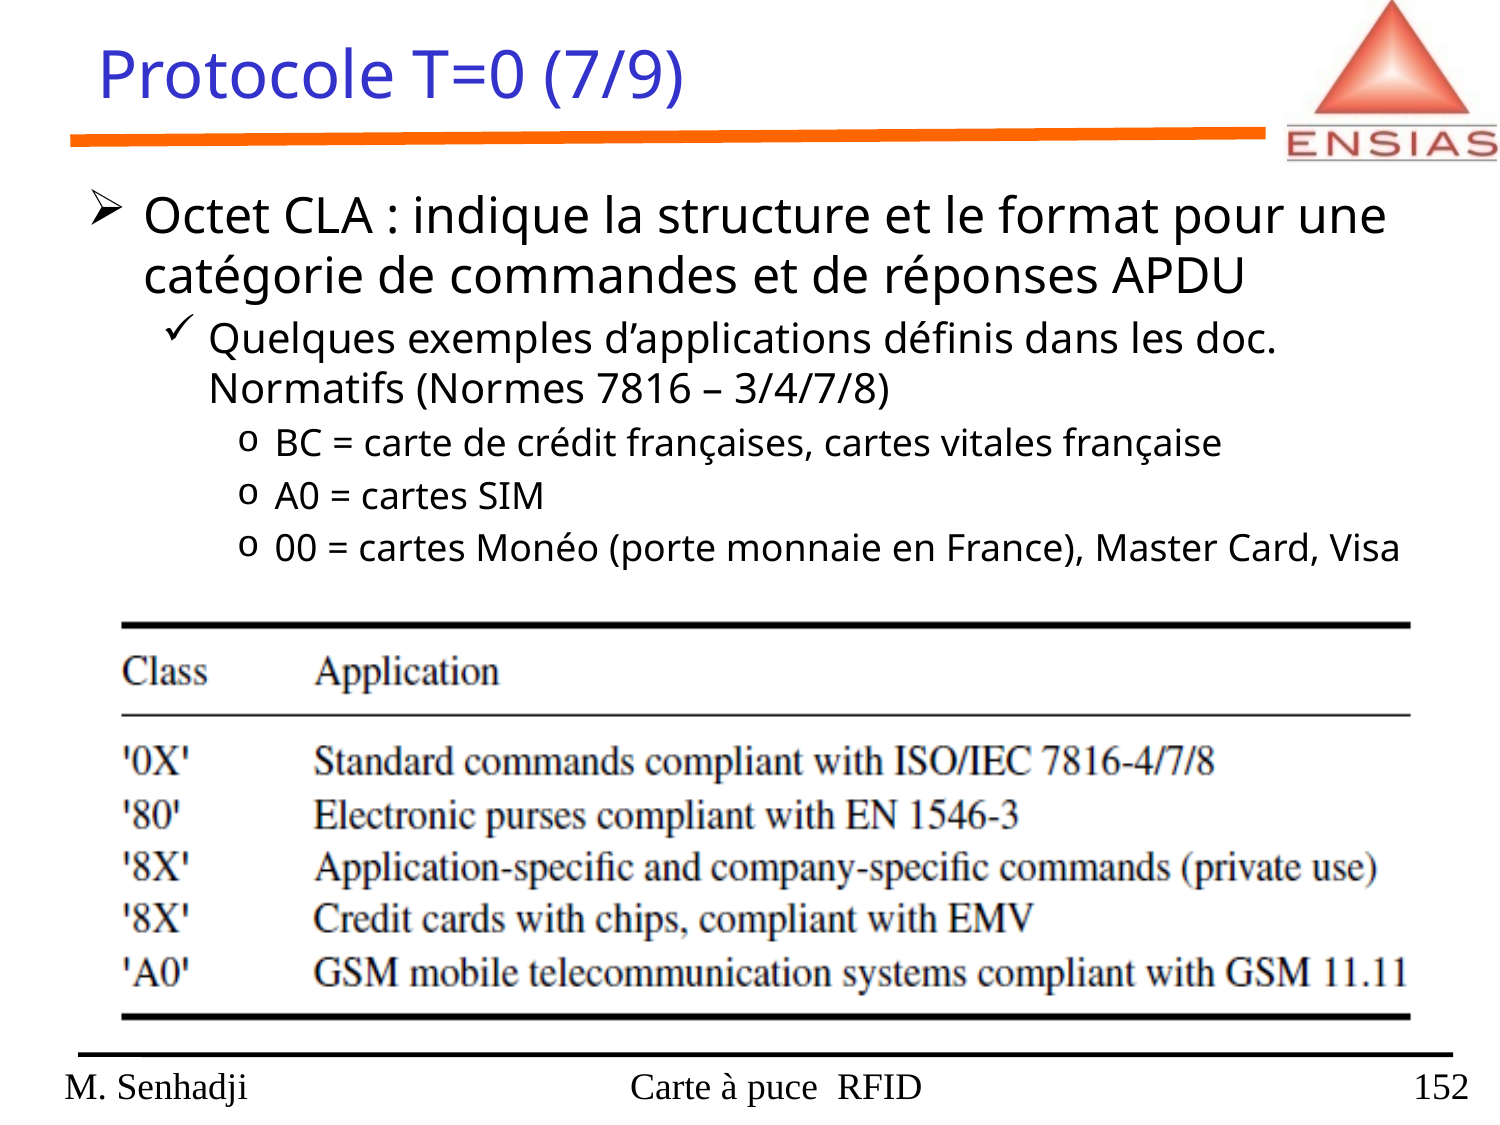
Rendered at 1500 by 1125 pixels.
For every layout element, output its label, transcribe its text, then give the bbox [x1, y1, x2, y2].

title Protocole T=0 (7/9) [81, 23, 1350, 120]
list Octet CLA : indique la structure et le format pour une catégorie de commandes et de réponses APDU Quelques exemples d’applications définis dans les doc. Normatifs (Normes 7816 – 3/4/7/8) BC = carte de crédit françaises, cartes vitales française A0 = cartes SIM 00 = cartes Monéo (porte monnaie en France), Master Card, Visa [71, 175, 1430, 610]
picture [93, 609, 1437, 1032]
picture [1284, 0, 1500, 164]
